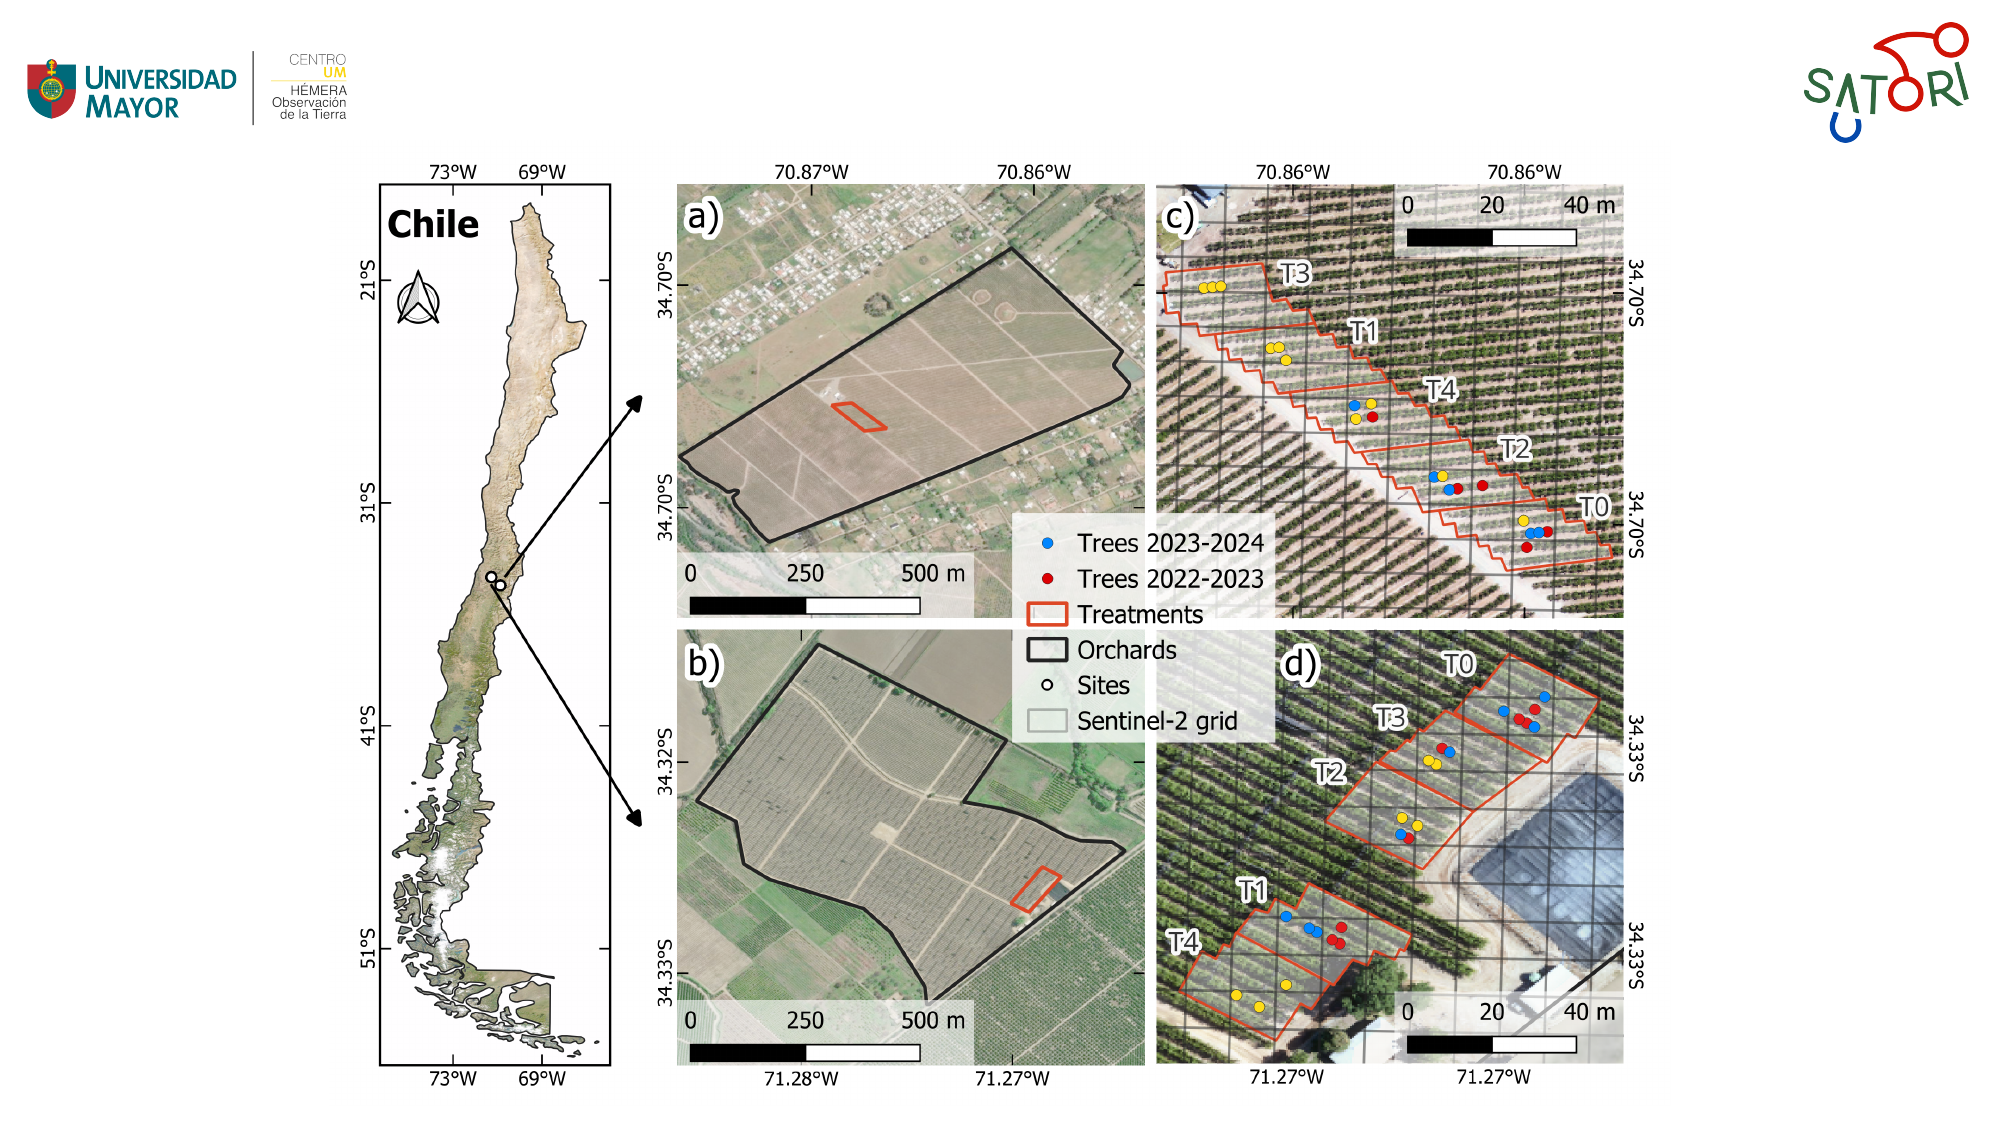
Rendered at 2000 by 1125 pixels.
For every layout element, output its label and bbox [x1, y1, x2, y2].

picture [1804, 22, 1969, 143]
picture [18, 44, 356, 132]
picture [328, 140, 1671, 1106]
